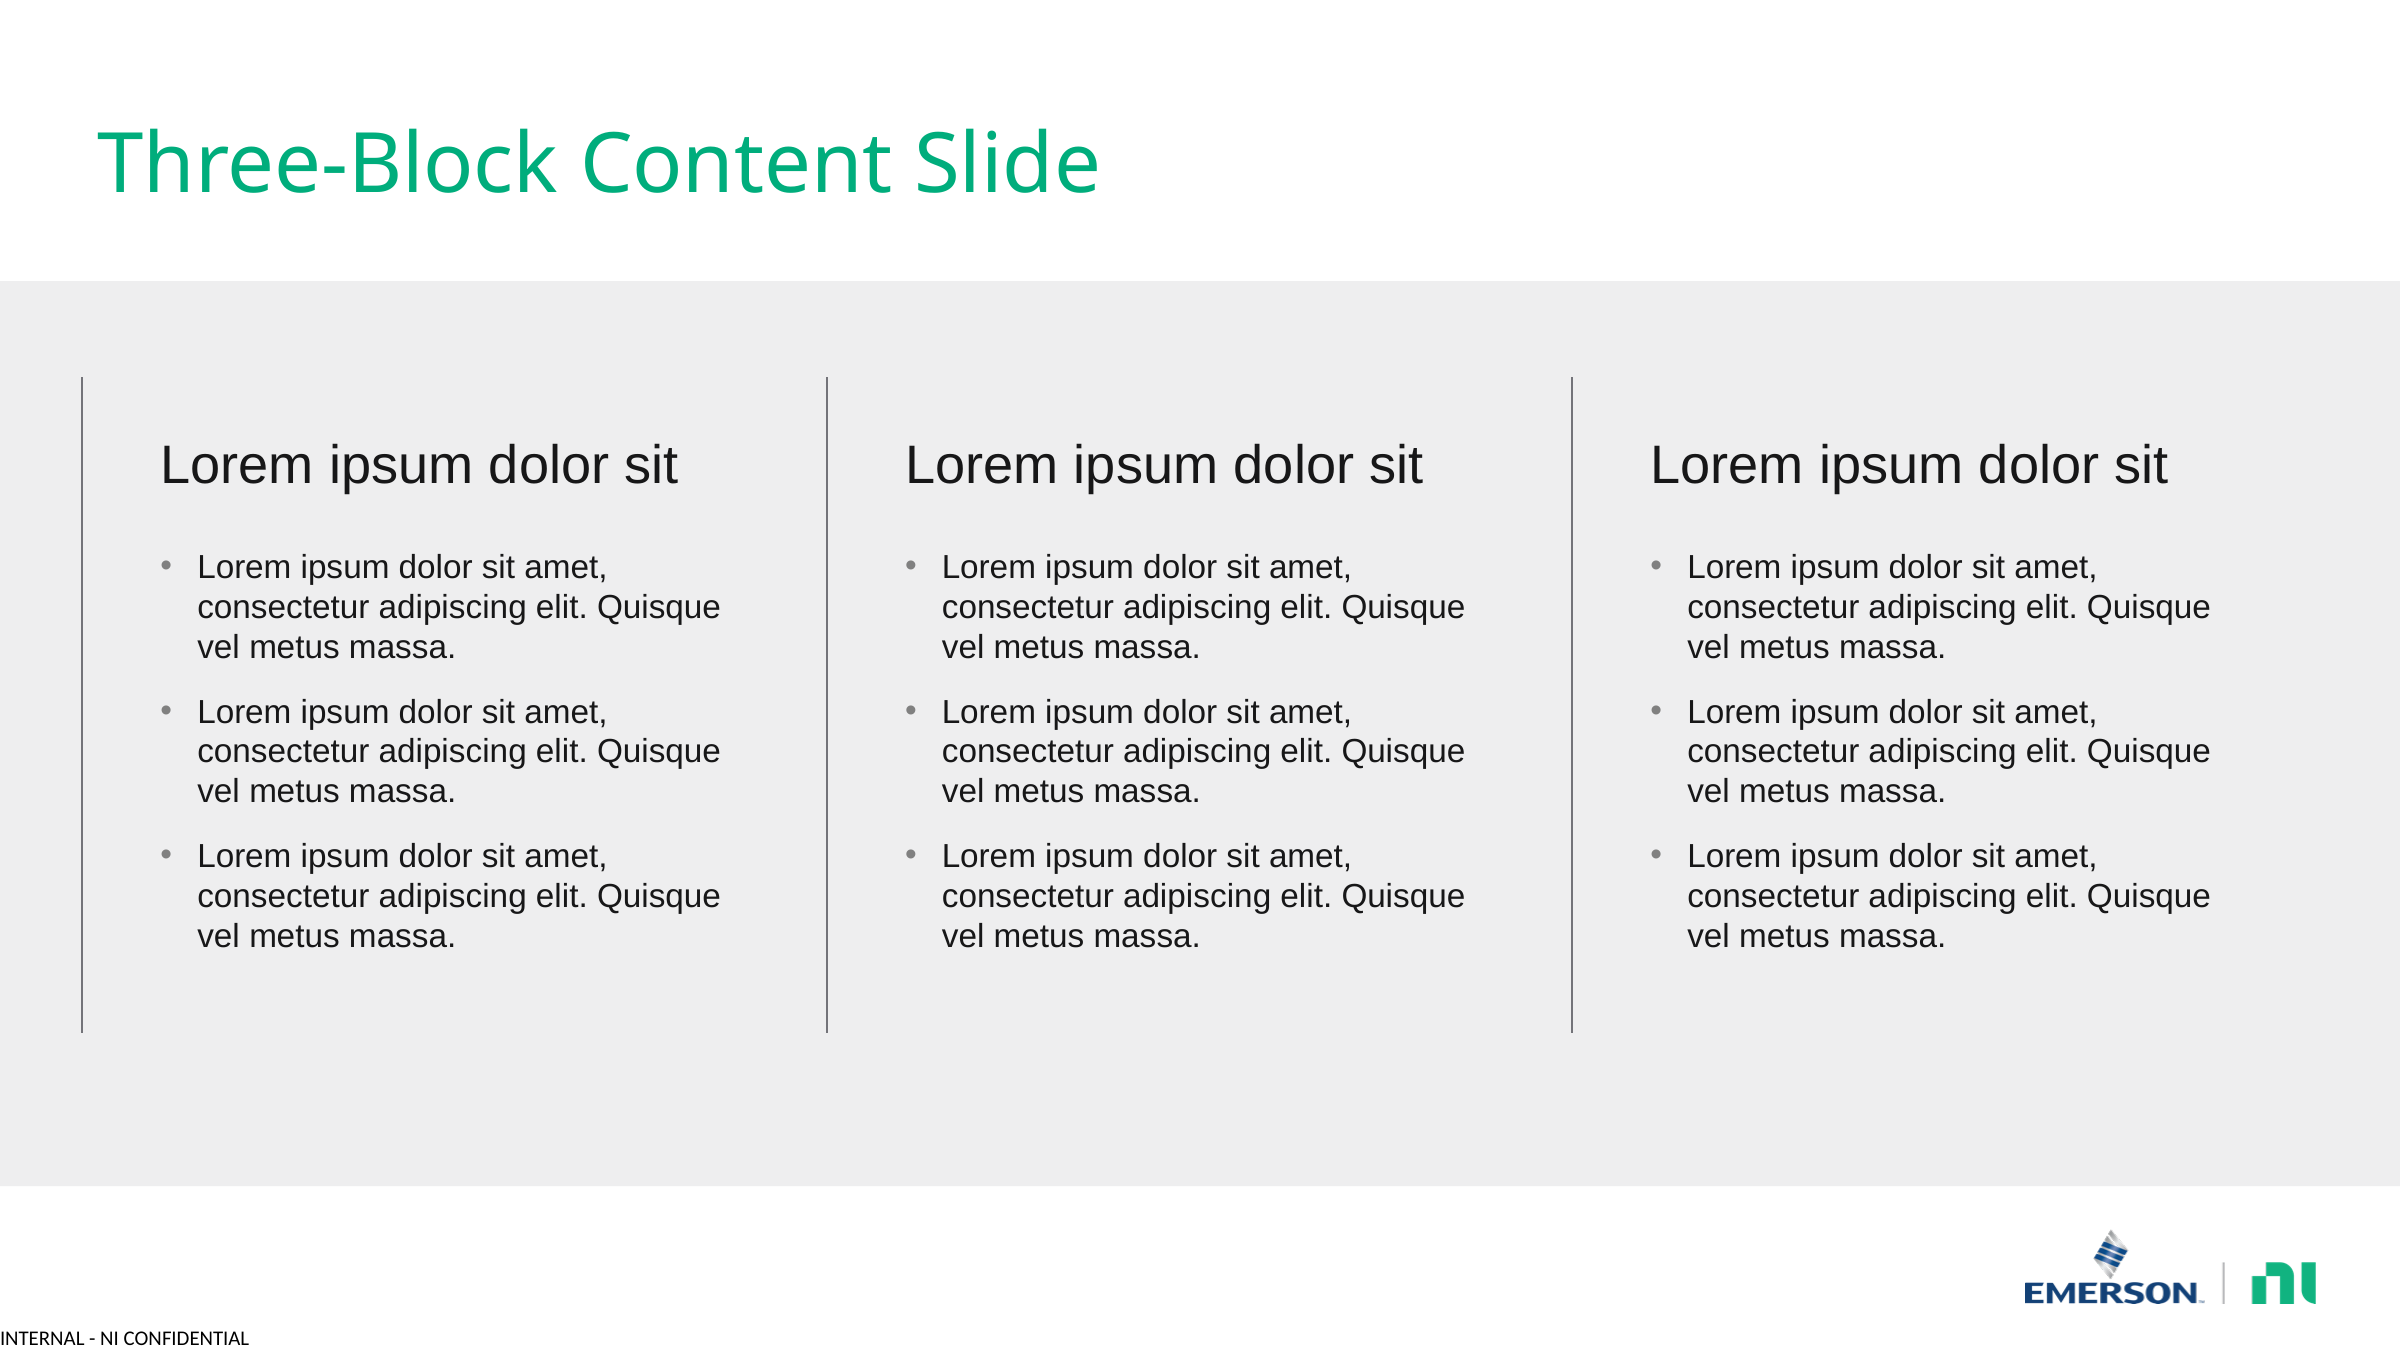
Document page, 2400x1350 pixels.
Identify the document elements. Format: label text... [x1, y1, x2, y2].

list Lorem ipsum dolor sit amet, consectetur adipiscing elit. Quisque vel metus massa. Lorem ipsum dolor sit amet, consectetur adipiscing elit. Quisque vel metus massa. Lorem ipsum dolor sit amet, consectetur adipiscing elit. Quisque vel metus massa. [1635, 529, 2254, 1034]
list Lorem ipsum dolor sit amet, consectetur adipiscing elit. Quisque vel metus massa. Lorem ipsum dolor sit amet, consectetur adipiscing elit. Quisque vel metus massa. Lorem ipsum dolor sit amet, consectetur adipiscing elit. Quisque vel metus massa. [145, 529, 764, 1034]
title Three-Block Content Slide [82, 54, 2318, 221]
list Lorem ipsum dolor sit [889, 377, 1509, 503]
picture [2025, 1229, 2316, 1304]
list Lorem ipsum dolor sit amet, consectetur adipiscing elit. Quisque vel metus massa. Lorem ipsum dolor sit amet, consectetur adipiscing elit. Quisque vel metus massa. Lorem ipsum dolor sit amet, consectetur adipiscing elit. Quisque vel metus massa. [889, 529, 1509, 1034]
list Lorem ipsum dolor sit [1635, 377, 2254, 503]
list Lorem ipsum dolor sit [145, 377, 764, 503]
